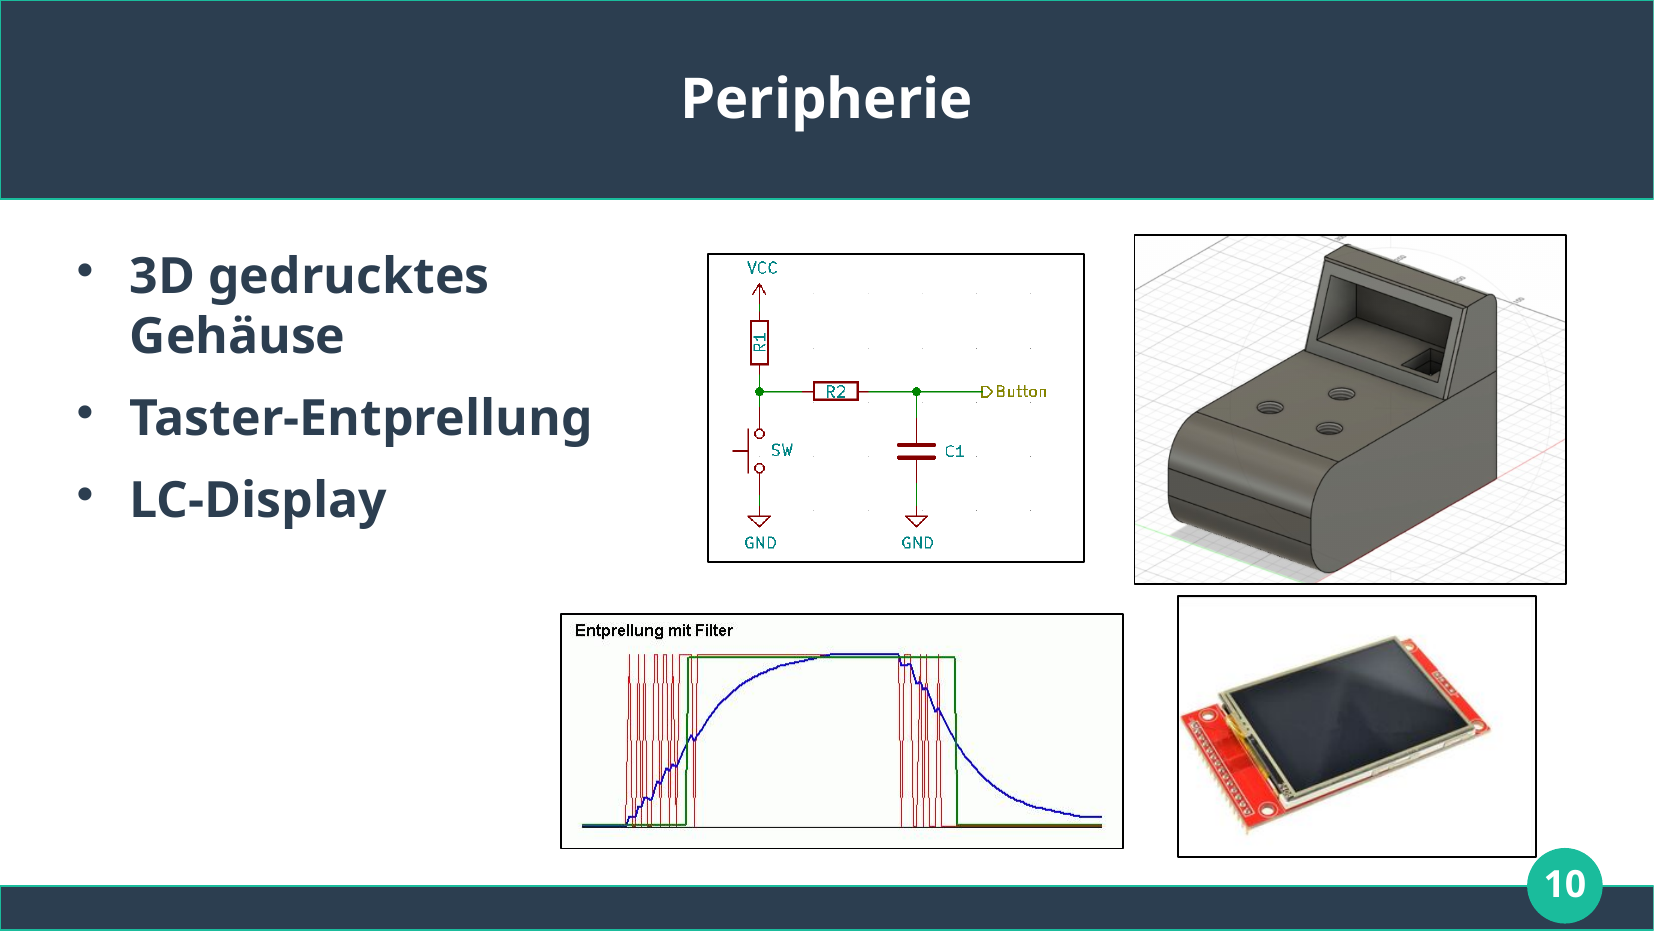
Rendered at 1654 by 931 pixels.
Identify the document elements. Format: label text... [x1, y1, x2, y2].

slide_number 10 [1500, 843, 1630, 929]
text_box 3D gedrucktes Gehäuse Taster-Entprellung LC-Display [58, 243, 680, 864]
title Peripherie [59, 37, 1595, 155]
picture [708, 255, 1083, 561]
picture [1135, 236, 1565, 584]
picture [1178, 597, 1536, 857]
picture [562, 614, 1122, 848]
